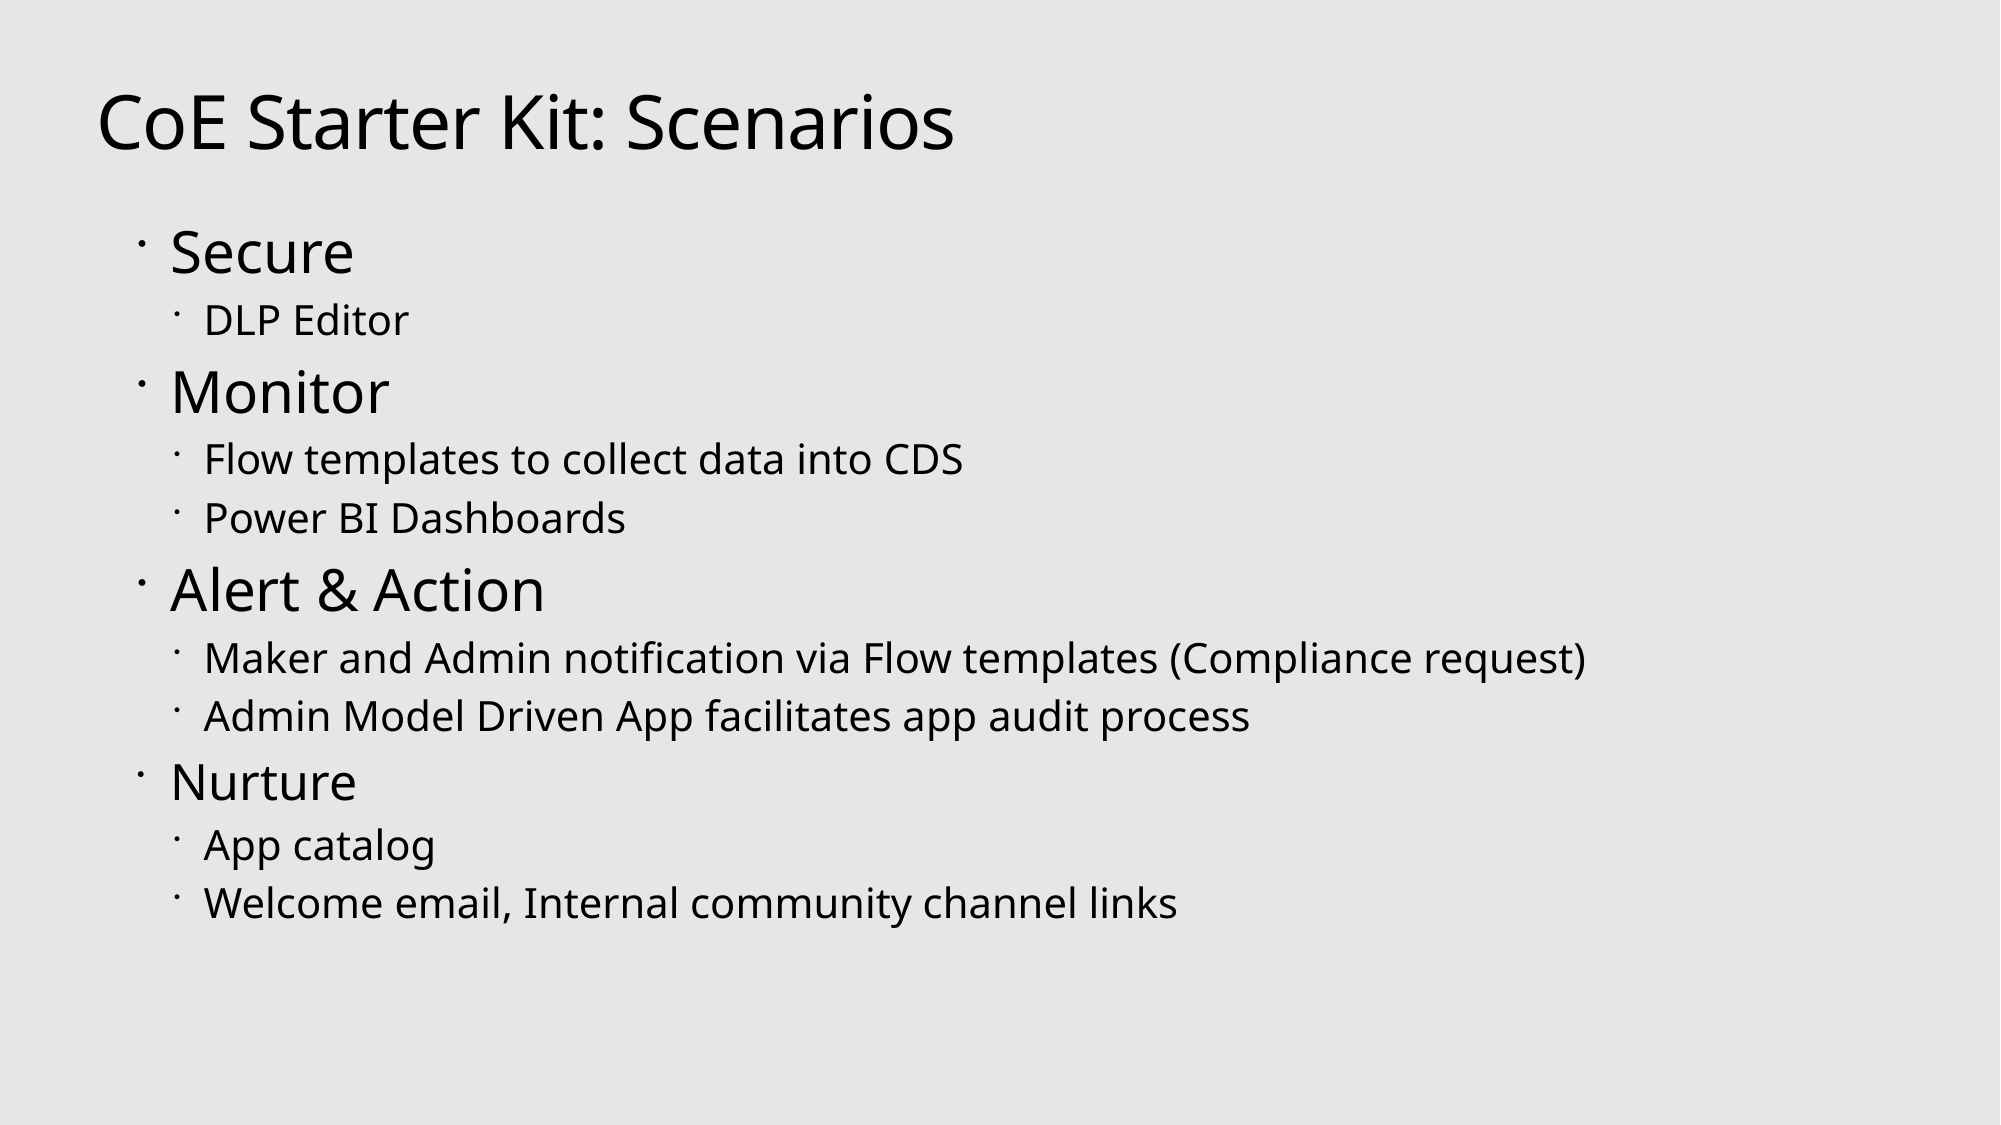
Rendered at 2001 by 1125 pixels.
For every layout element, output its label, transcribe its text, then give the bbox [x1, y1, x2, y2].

title CoE Starter Kit: Scenarios [96, 75, 1904, 166]
list Secure DLP Editor Monitor Flow templates to collect data into CDS Power BI Dashboards Alert & Action Maker and Admin notification via Flow templates (Compliance request) Admin Model Driven App facilitates app audit process Nurture App catalog Welcome email, Internal community channel links [95, 215, 1904, 1013]
